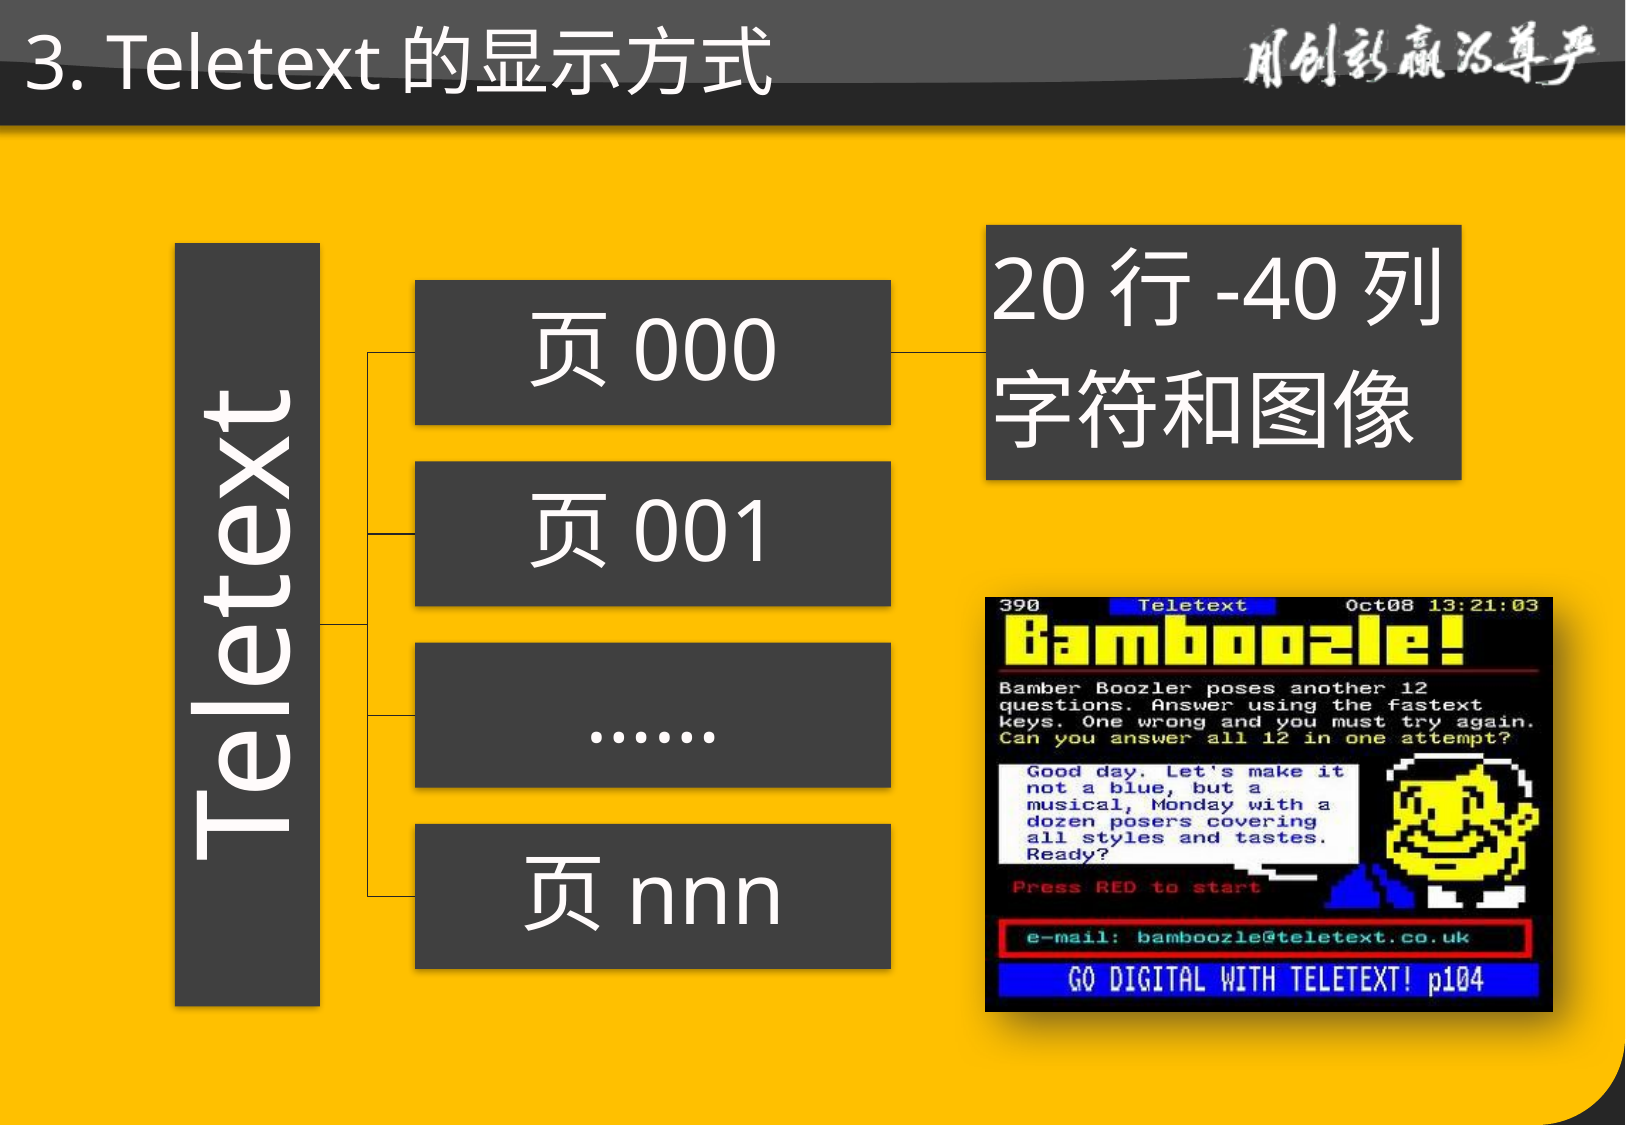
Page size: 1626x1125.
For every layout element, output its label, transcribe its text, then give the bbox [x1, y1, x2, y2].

picture [0, 0, 9, 83]
picture [984, 597, 1553, 1013]
picture [1472, 0, 1625, 98]
title 3. Teletext的显示方式 [9, 0, 1472, 135]
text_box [174, 207, 1463, 1024]
